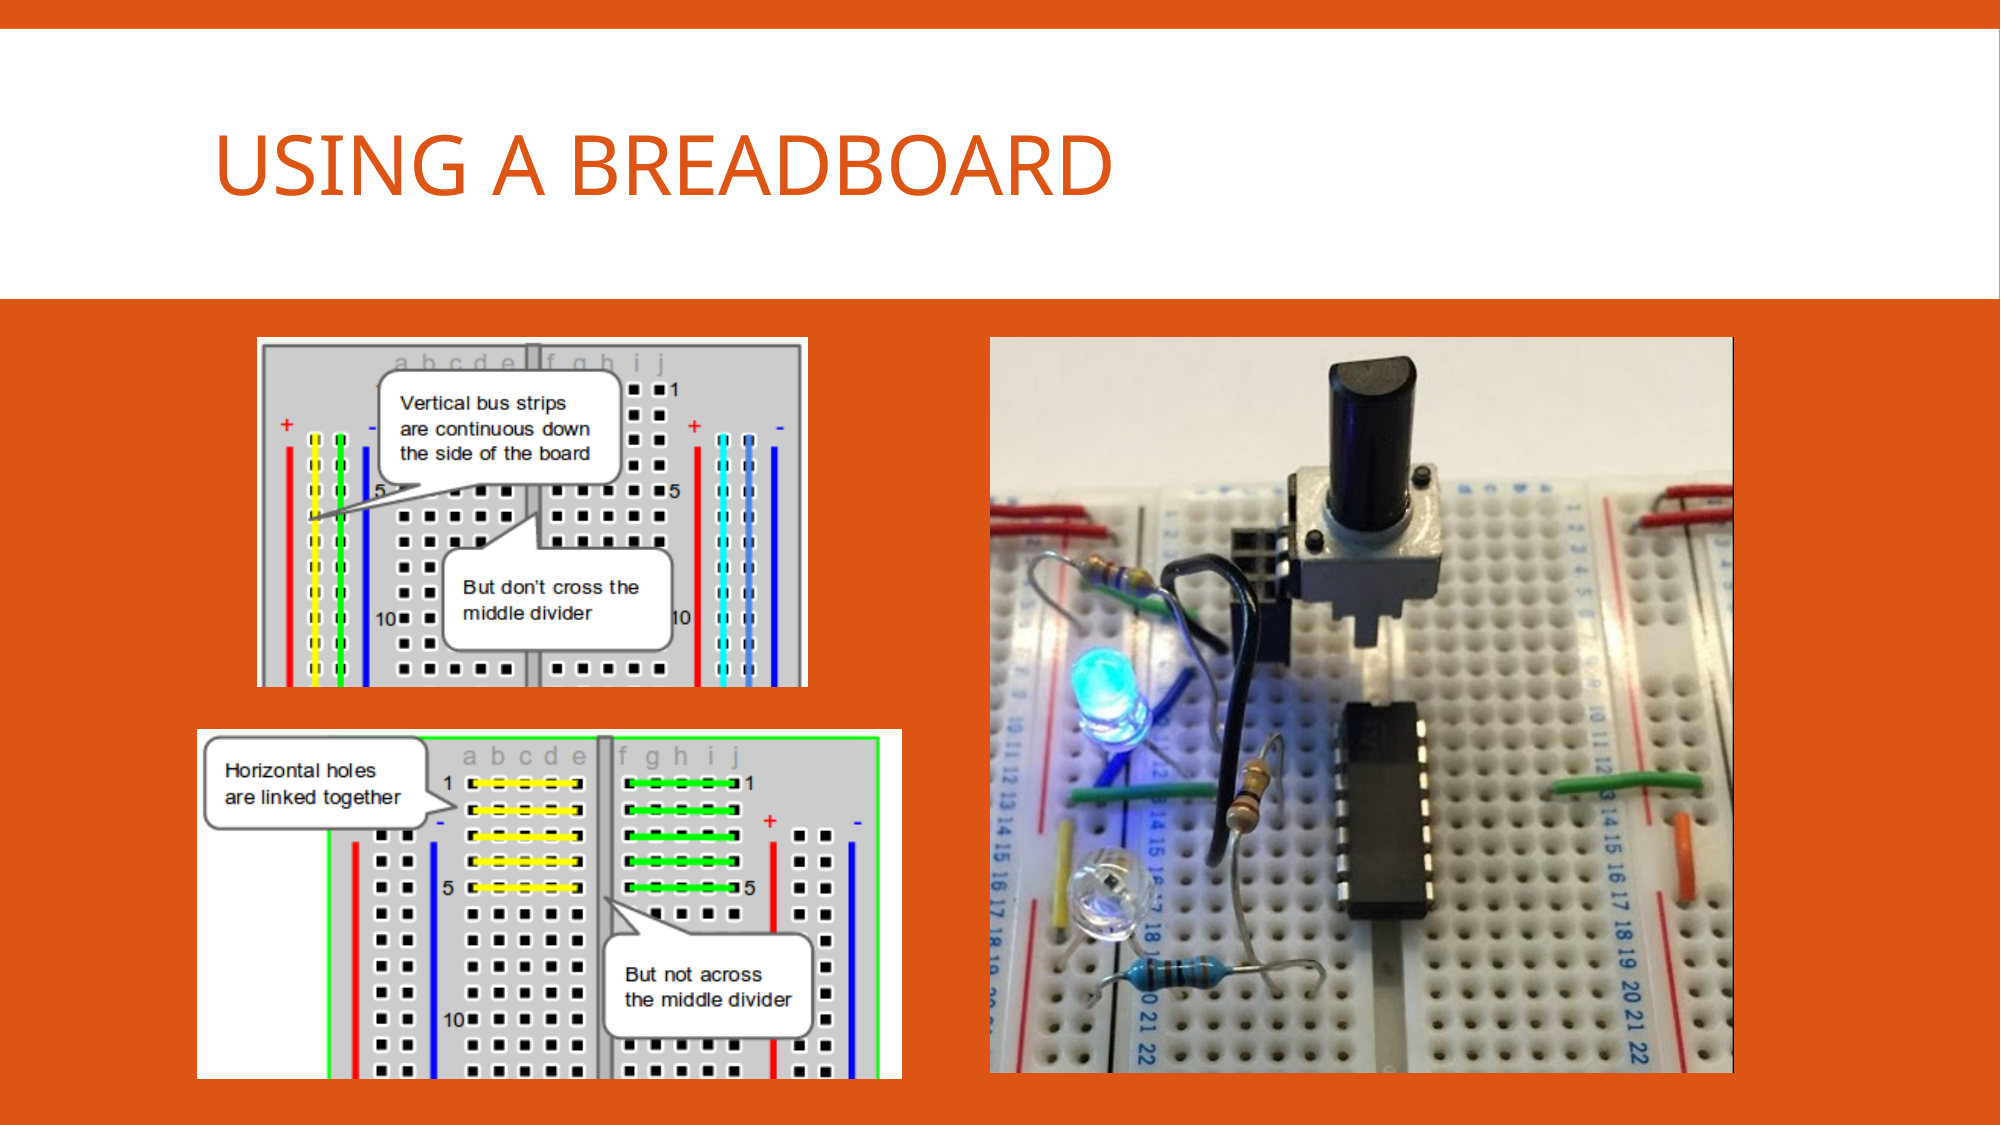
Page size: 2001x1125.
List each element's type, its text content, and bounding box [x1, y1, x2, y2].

picture [257, 336, 808, 688]
title Using a Breadboard [197, 46, 1803, 295]
picture [197, 729, 903, 1079]
picture [990, 336, 1734, 1074]
